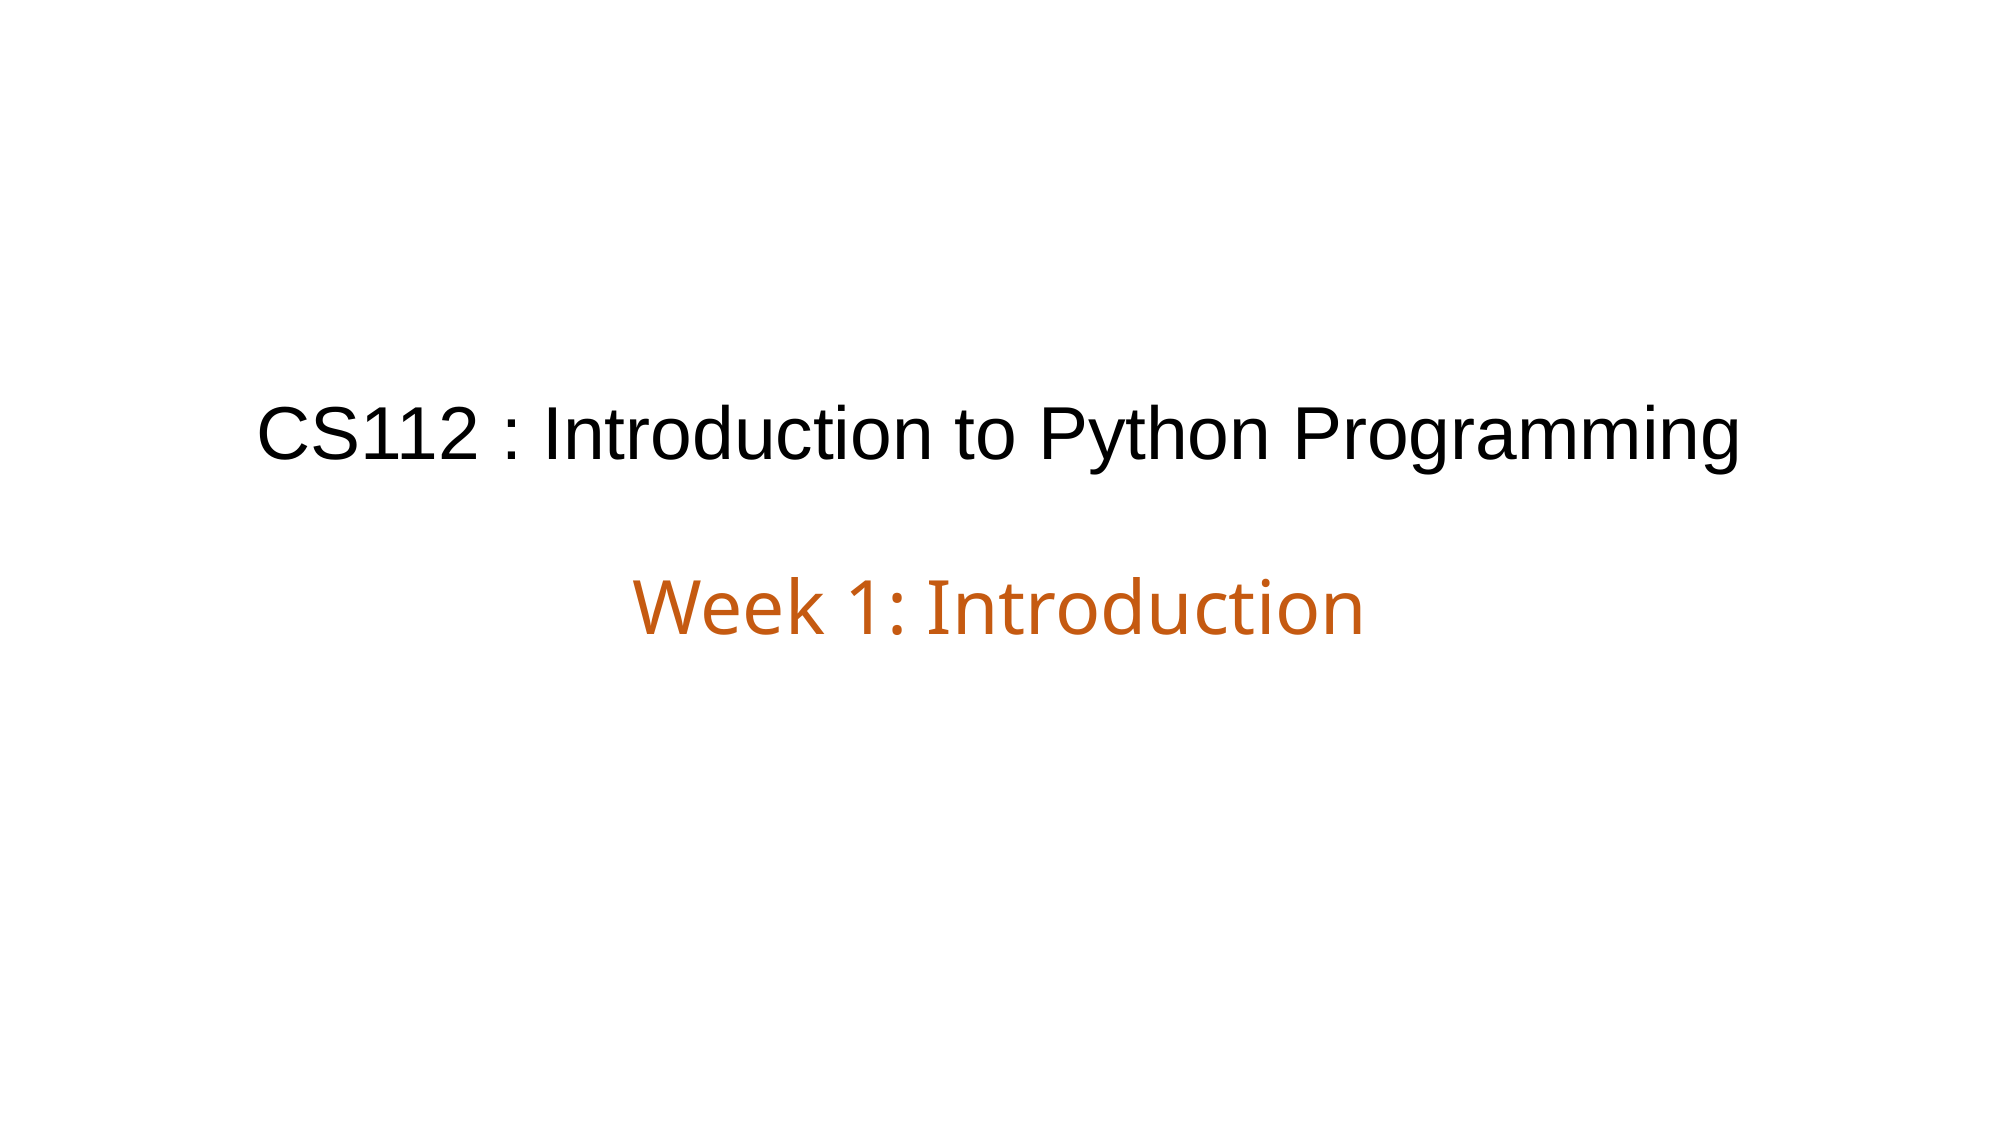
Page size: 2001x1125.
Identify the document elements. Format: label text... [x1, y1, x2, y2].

subtitle Week 1: Introduction [249, 562, 1750, 835]
title CS112 : Introduction to Python Programming [200, 92, 1800, 484]
